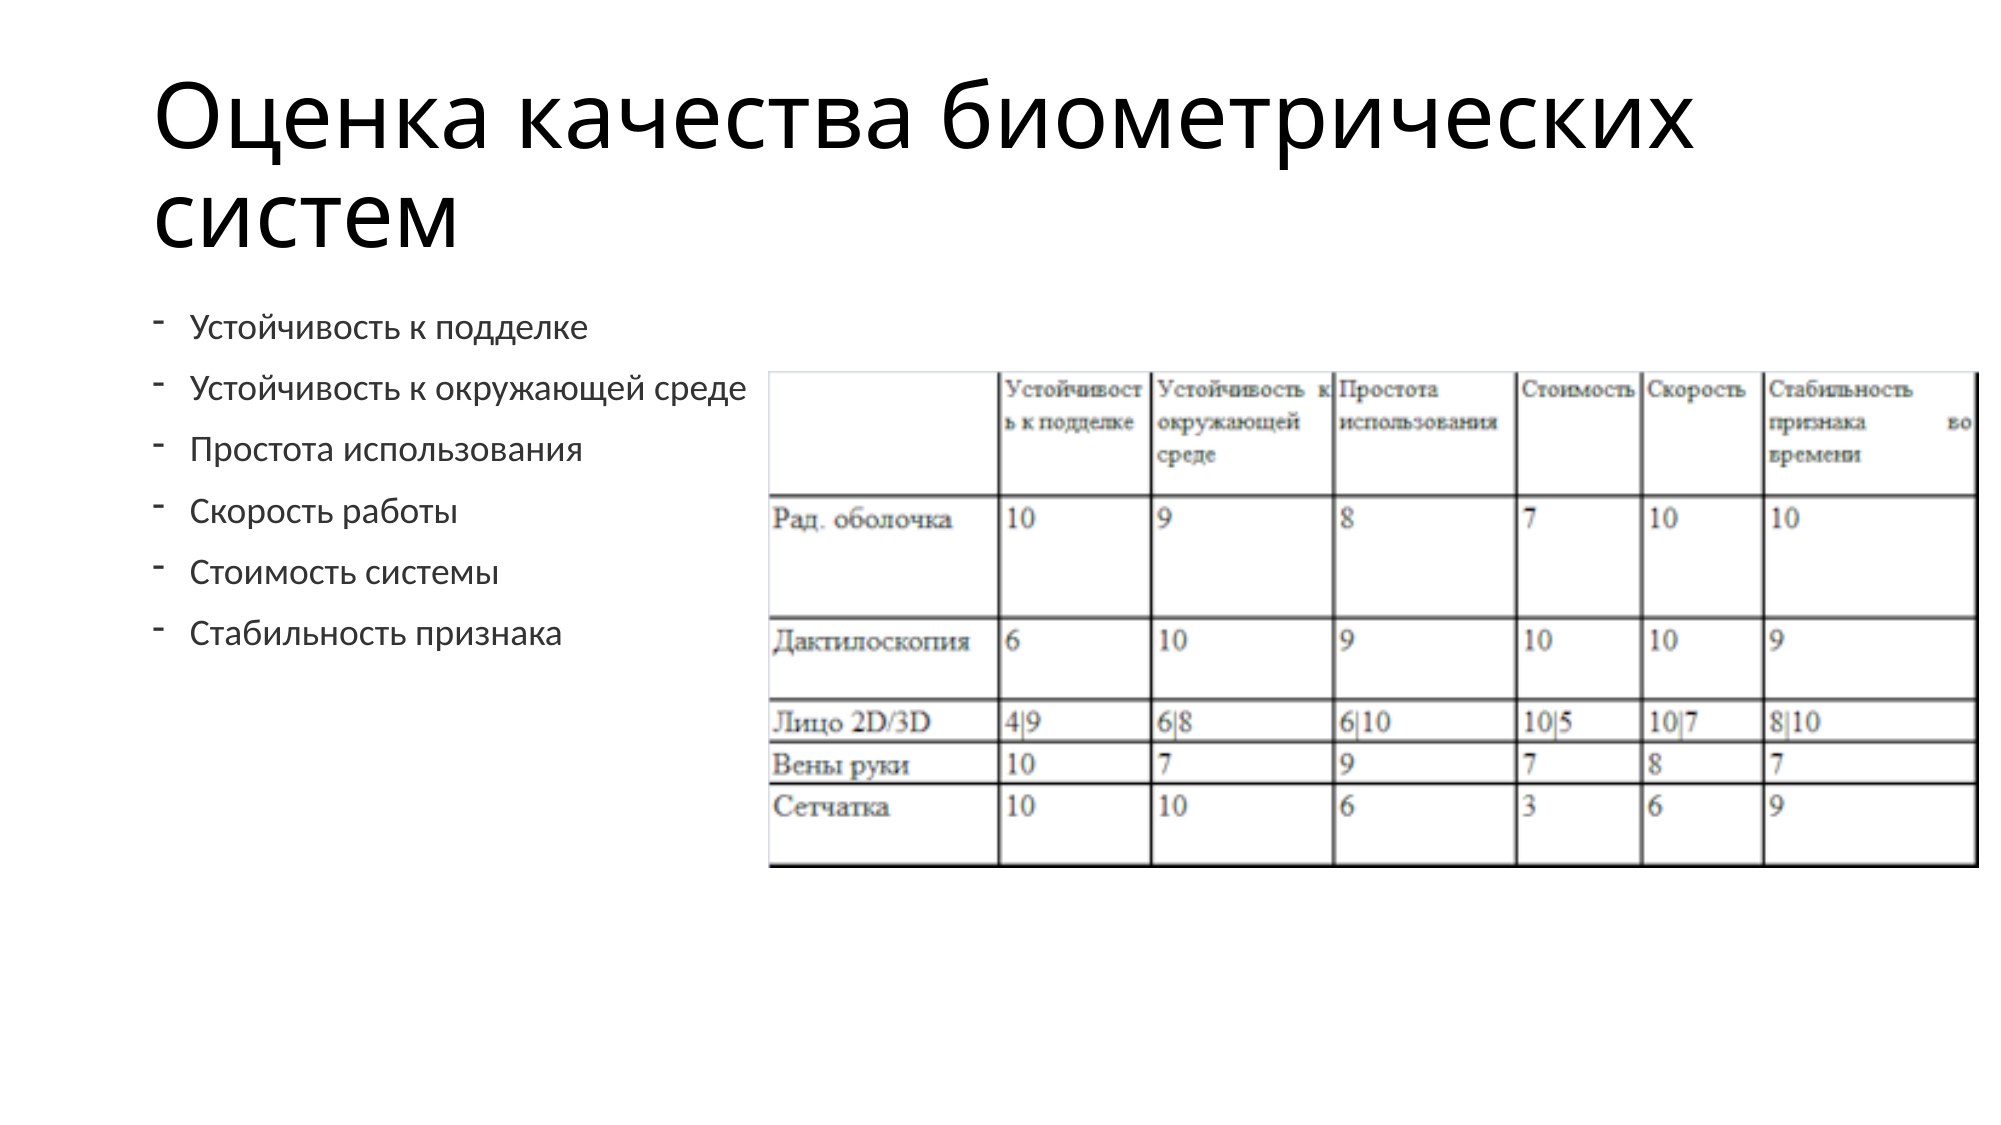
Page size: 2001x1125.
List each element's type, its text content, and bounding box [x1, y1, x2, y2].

list Устойчивость к подделке Устойчивость к окружающей среде Простота использования Скорость работы Стоимость системы Стабильность признака [137, 299, 769, 1014]
picture [768, 371, 1979, 868]
title Оценка качества биометрических систем [137, 59, 1863, 278]
